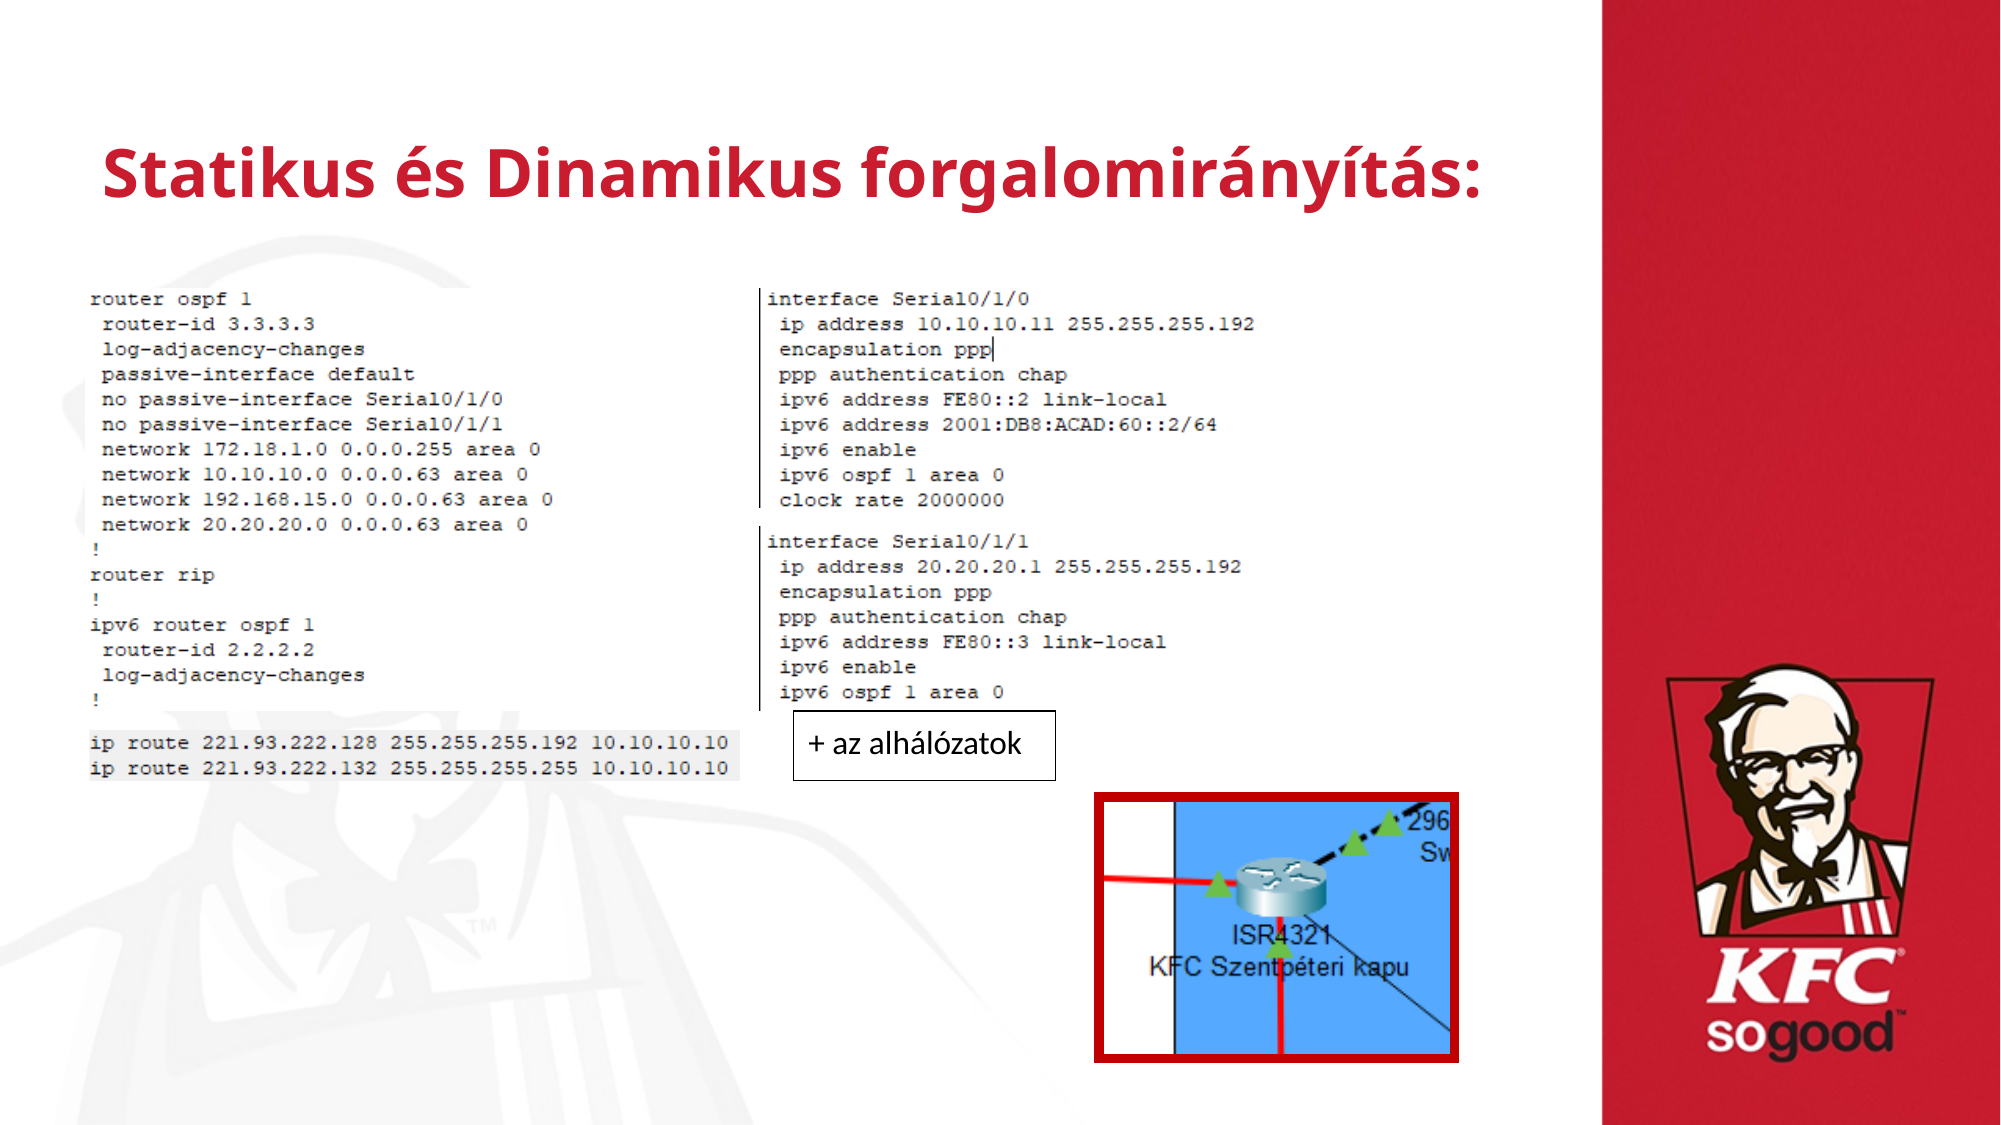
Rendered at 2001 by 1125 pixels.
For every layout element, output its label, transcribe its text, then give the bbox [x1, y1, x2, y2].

picture [0, 0, 2001, 1125]
title Statikus és Dinamikus forgalomirányítás: [85, 107, 1501, 325]
text_box + az alhálózatok [793, 711, 1056, 781]
